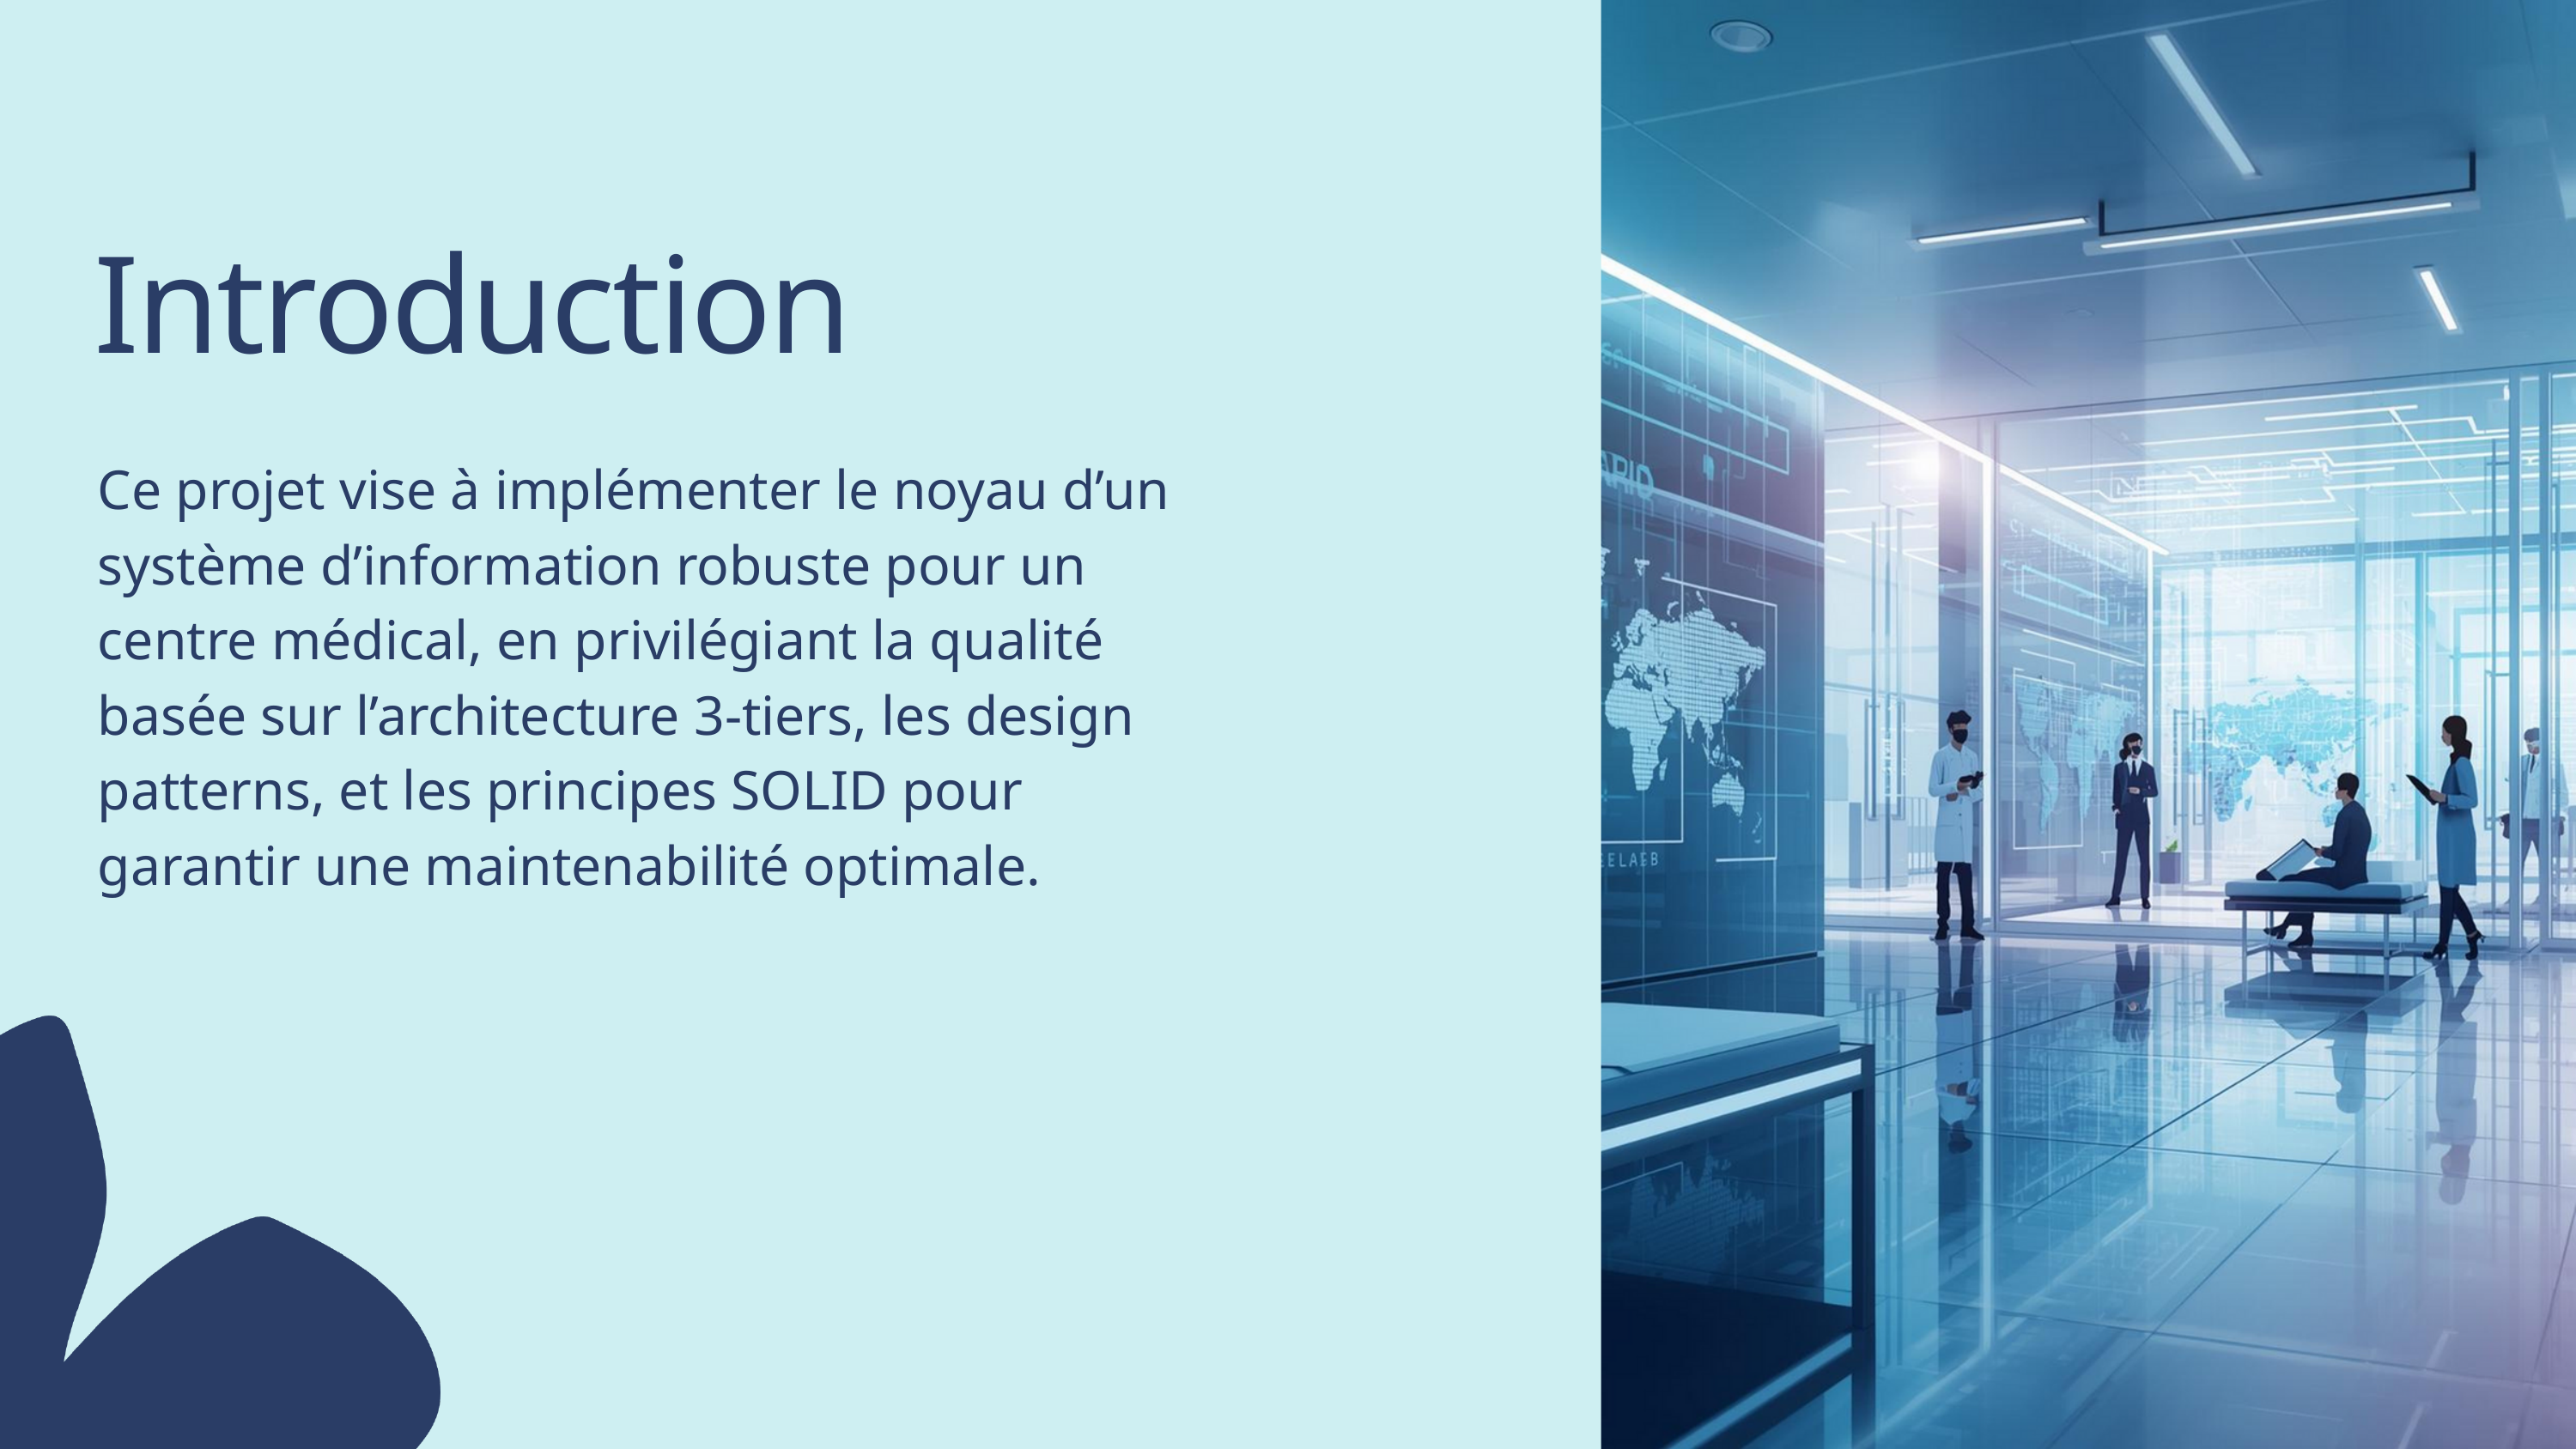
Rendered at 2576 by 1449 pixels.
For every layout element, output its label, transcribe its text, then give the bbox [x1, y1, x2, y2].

text_box [1601, 0, 2576, 1449]
text_box Introduction [94, 218, 1267, 380]
text_box Ce projet vise à implémenter le noyau d’un système d’information robuste pour un centre médical, en privilégiant la qualité basée sur l’architecture 3-tiers, les design patterns, et les principes SOLID pour garantir une maintenabilité optimale. [97, 445, 1184, 972]
text_box [0, 1014, 442, 1449]
